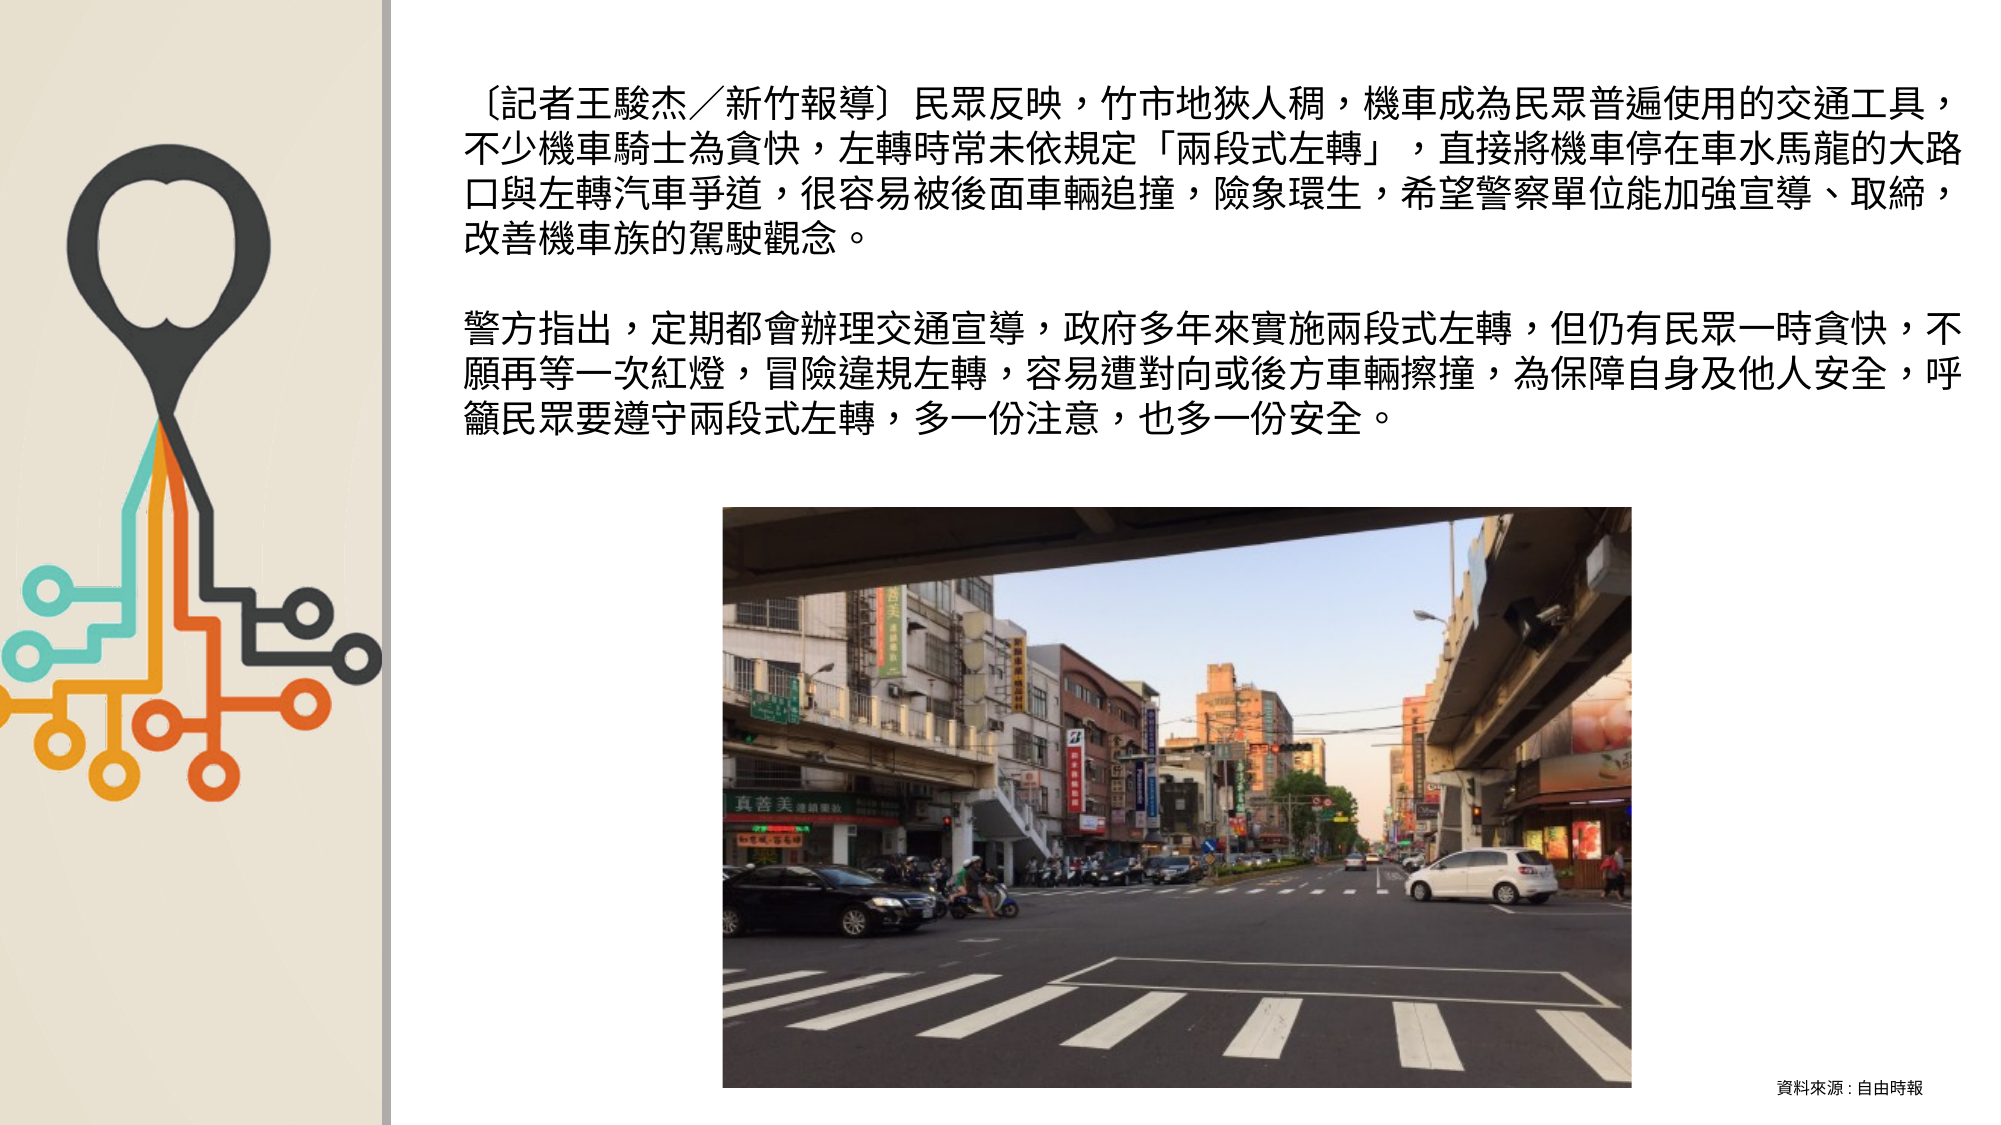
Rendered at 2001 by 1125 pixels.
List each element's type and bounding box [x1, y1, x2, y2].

text_box [0, 0, 2000, 1125]
picture [722, 507, 1632, 1088]
